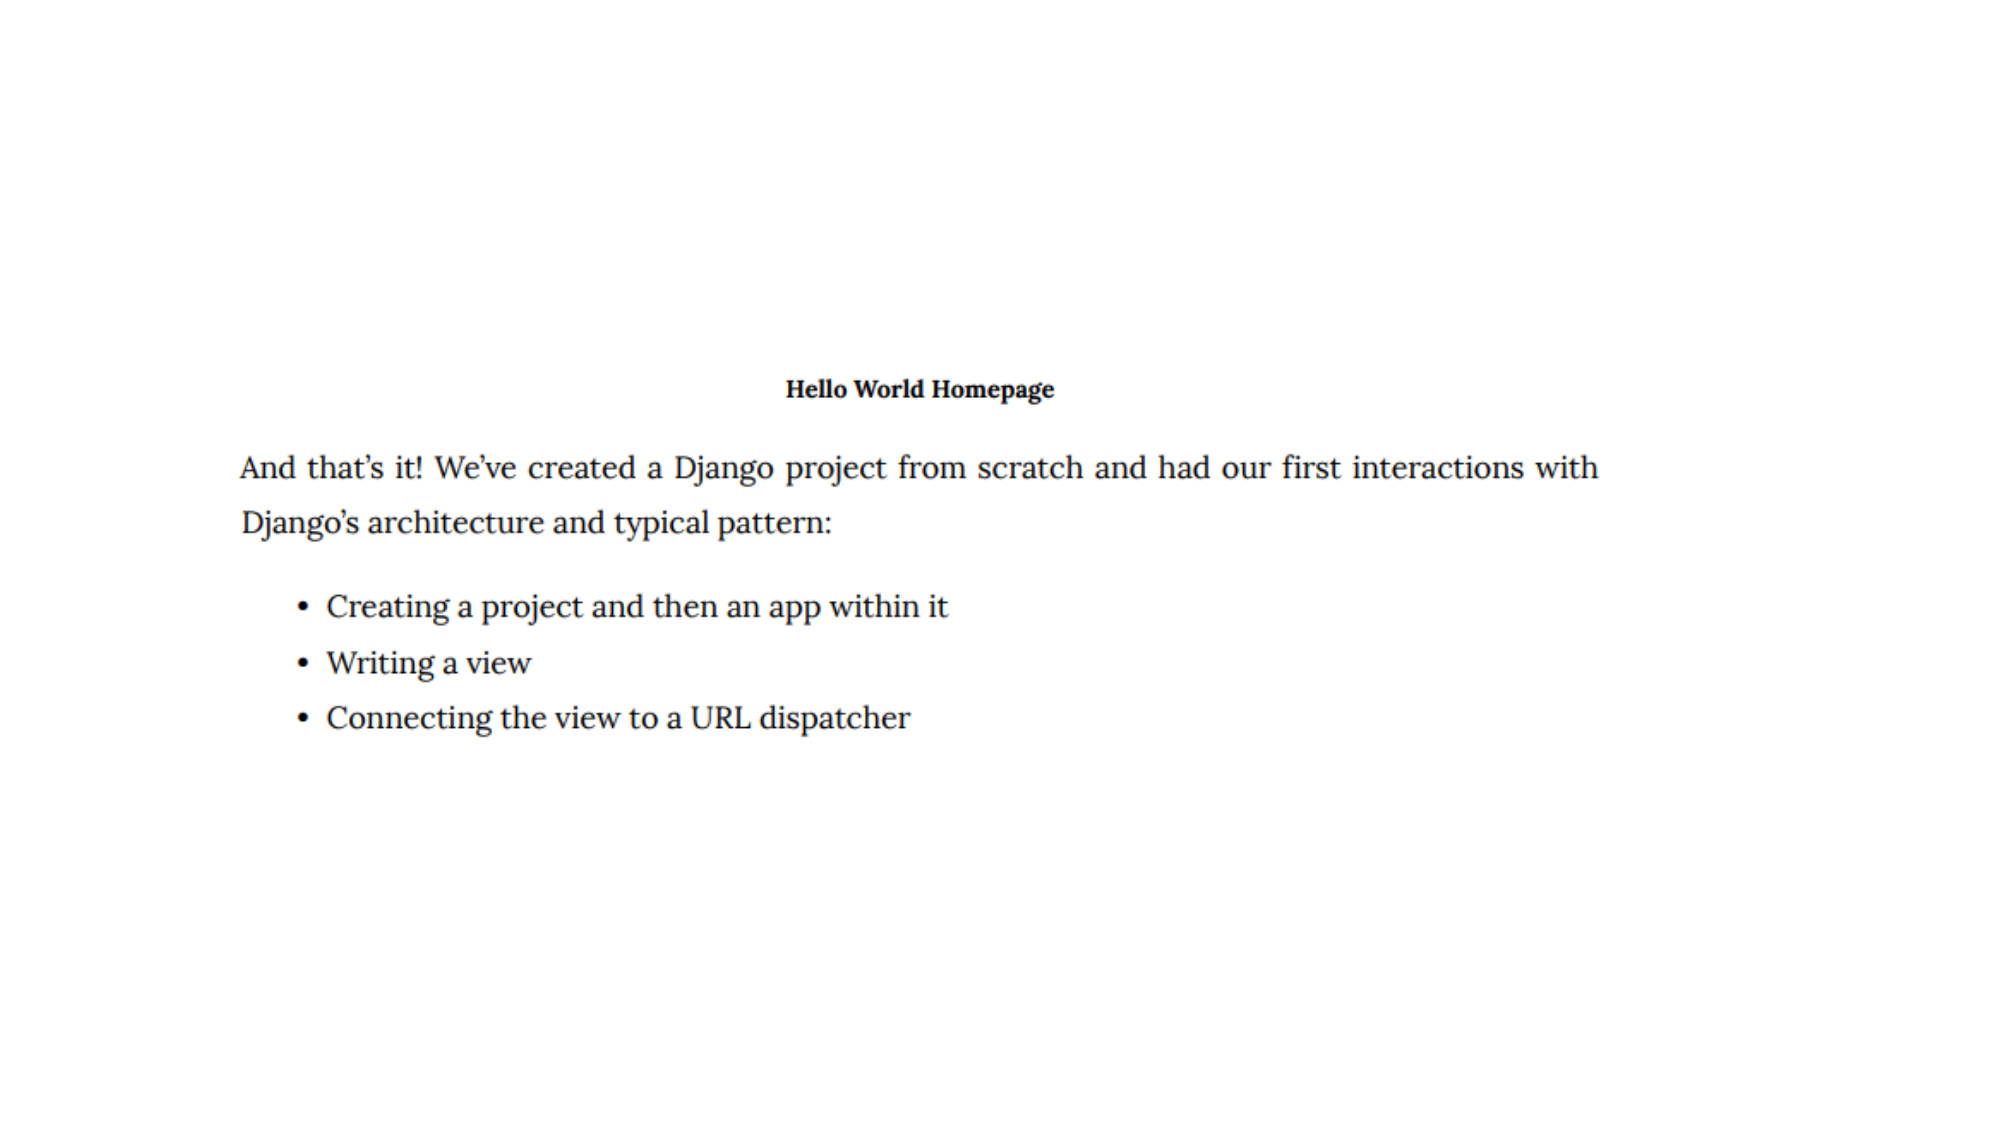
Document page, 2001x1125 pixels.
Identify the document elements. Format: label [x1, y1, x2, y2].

list [139, 291, 1670, 770]
